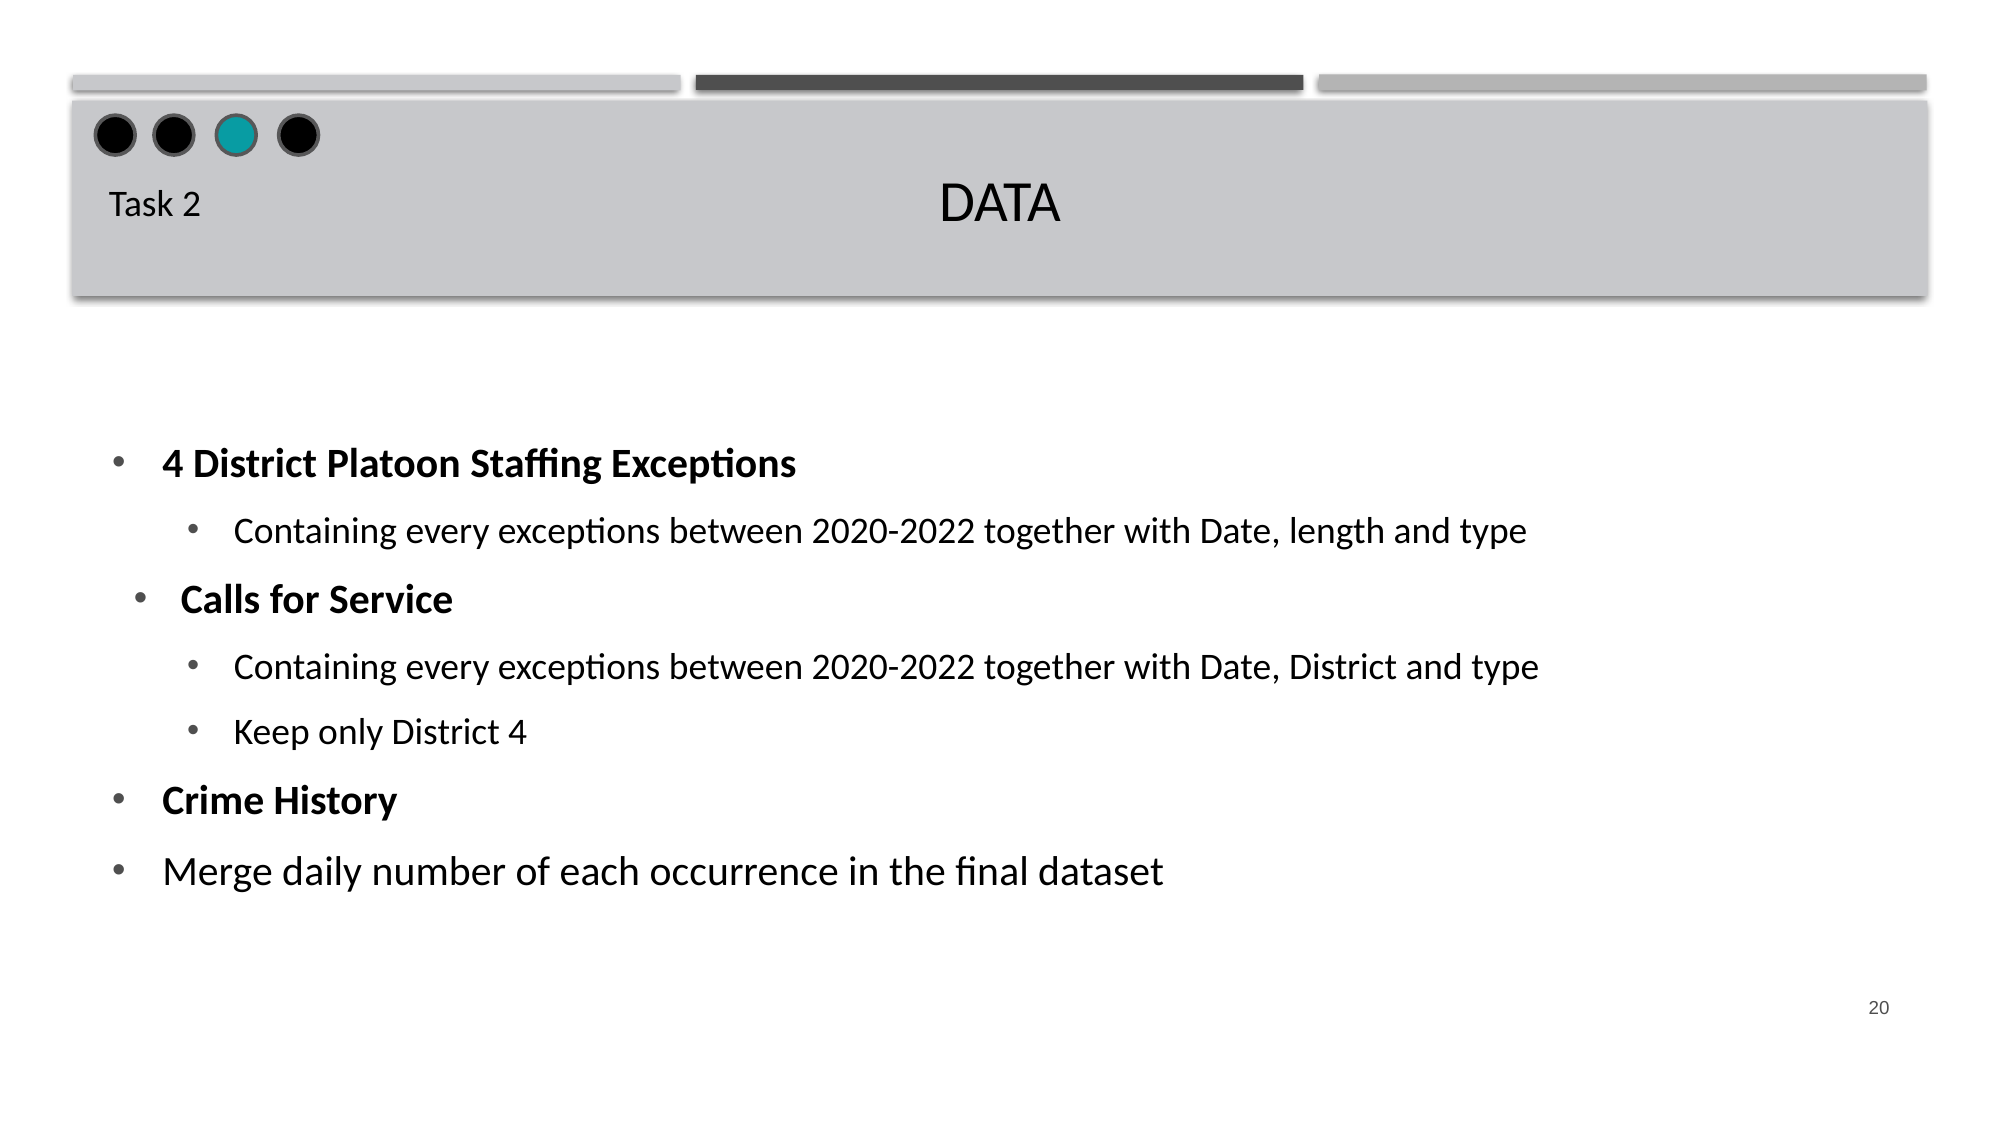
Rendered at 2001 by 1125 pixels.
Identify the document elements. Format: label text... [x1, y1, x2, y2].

title Data [95, 115, 1905, 282]
list 4 District Platoon Staffing Exceptions Containing every exceptions between 2020-2022 together with Date, length and type Calls for Service Containing every exceptions between 2020-2022 together with Date, District and type Keep only District 4 Crime History Merge daily number of each occurrence in the final dataset [97, 363, 1939, 967]
text_box Task 2 [63, 171, 369, 231]
slide_number 20 [1732, 977, 1905, 1037]
text_box [214, 113, 258, 157]
text_box [93, 113, 137, 157]
text_box [152, 113, 196, 157]
text_box [276, 113, 321, 157]
